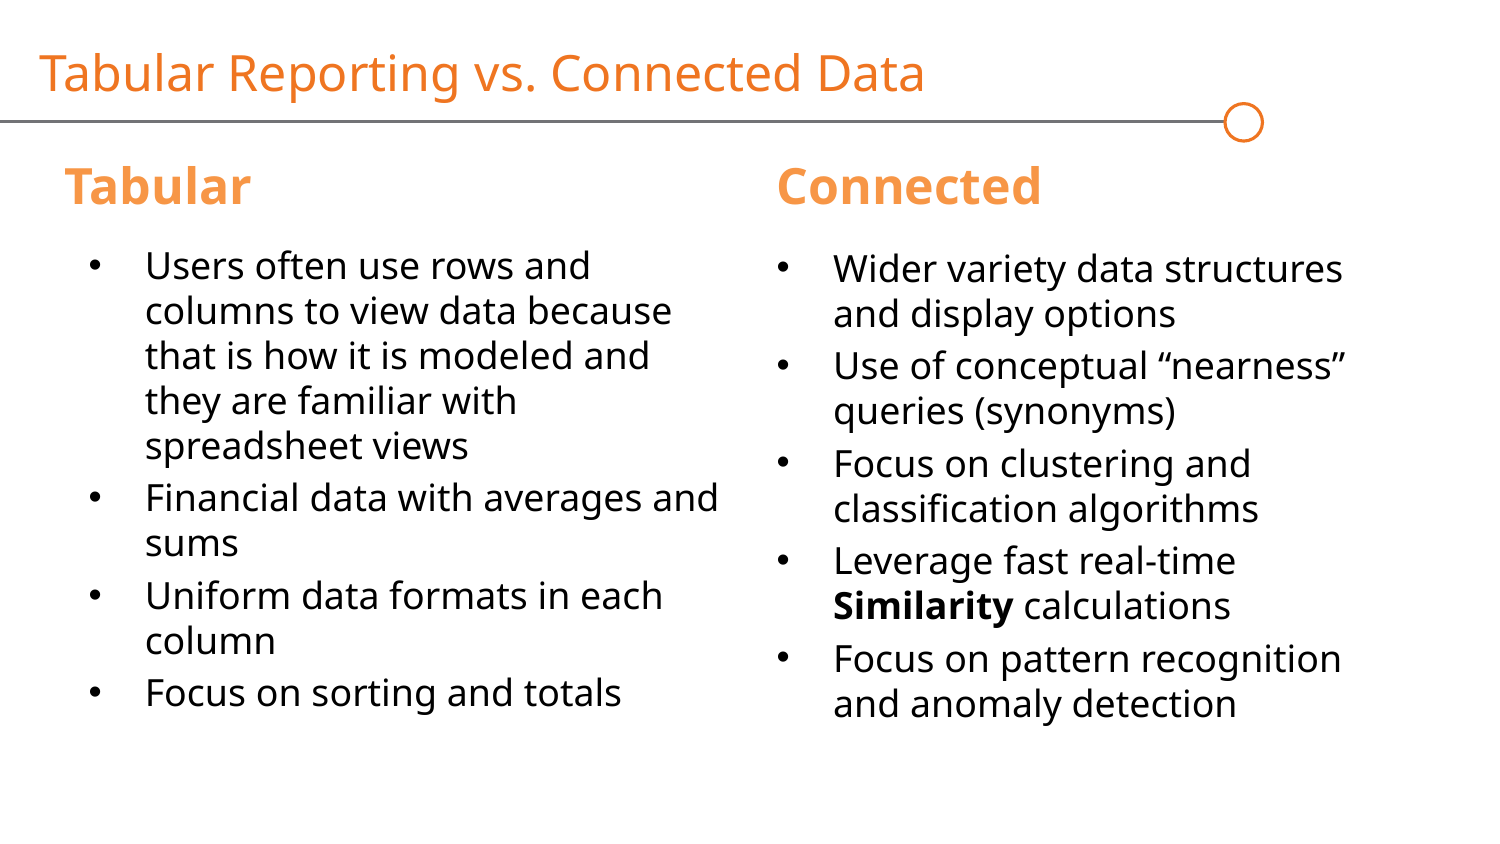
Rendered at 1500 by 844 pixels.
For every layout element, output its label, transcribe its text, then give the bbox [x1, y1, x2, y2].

list Tabular [49, 142, 713, 222]
list Wider variety data structures and display options Use of conceptual “nearness” queries (synonyms) Focus on clustering and classification algorithms Leverage fast real-time Similarity calculations Focus on pattern recognition and anomaly detection [761, 237, 1425, 724]
list Connected [761, 142, 1425, 222]
list Users often use rows and columns to view data because that is how it is modeled and they are familiar with spreadsheet views Financial data with averages and sums Uniform data formats in each column Focus on sorting and totals [73, 234, 737, 721]
list Tabular Reporting vs. Connected Data [24, 34, 1400, 97]
